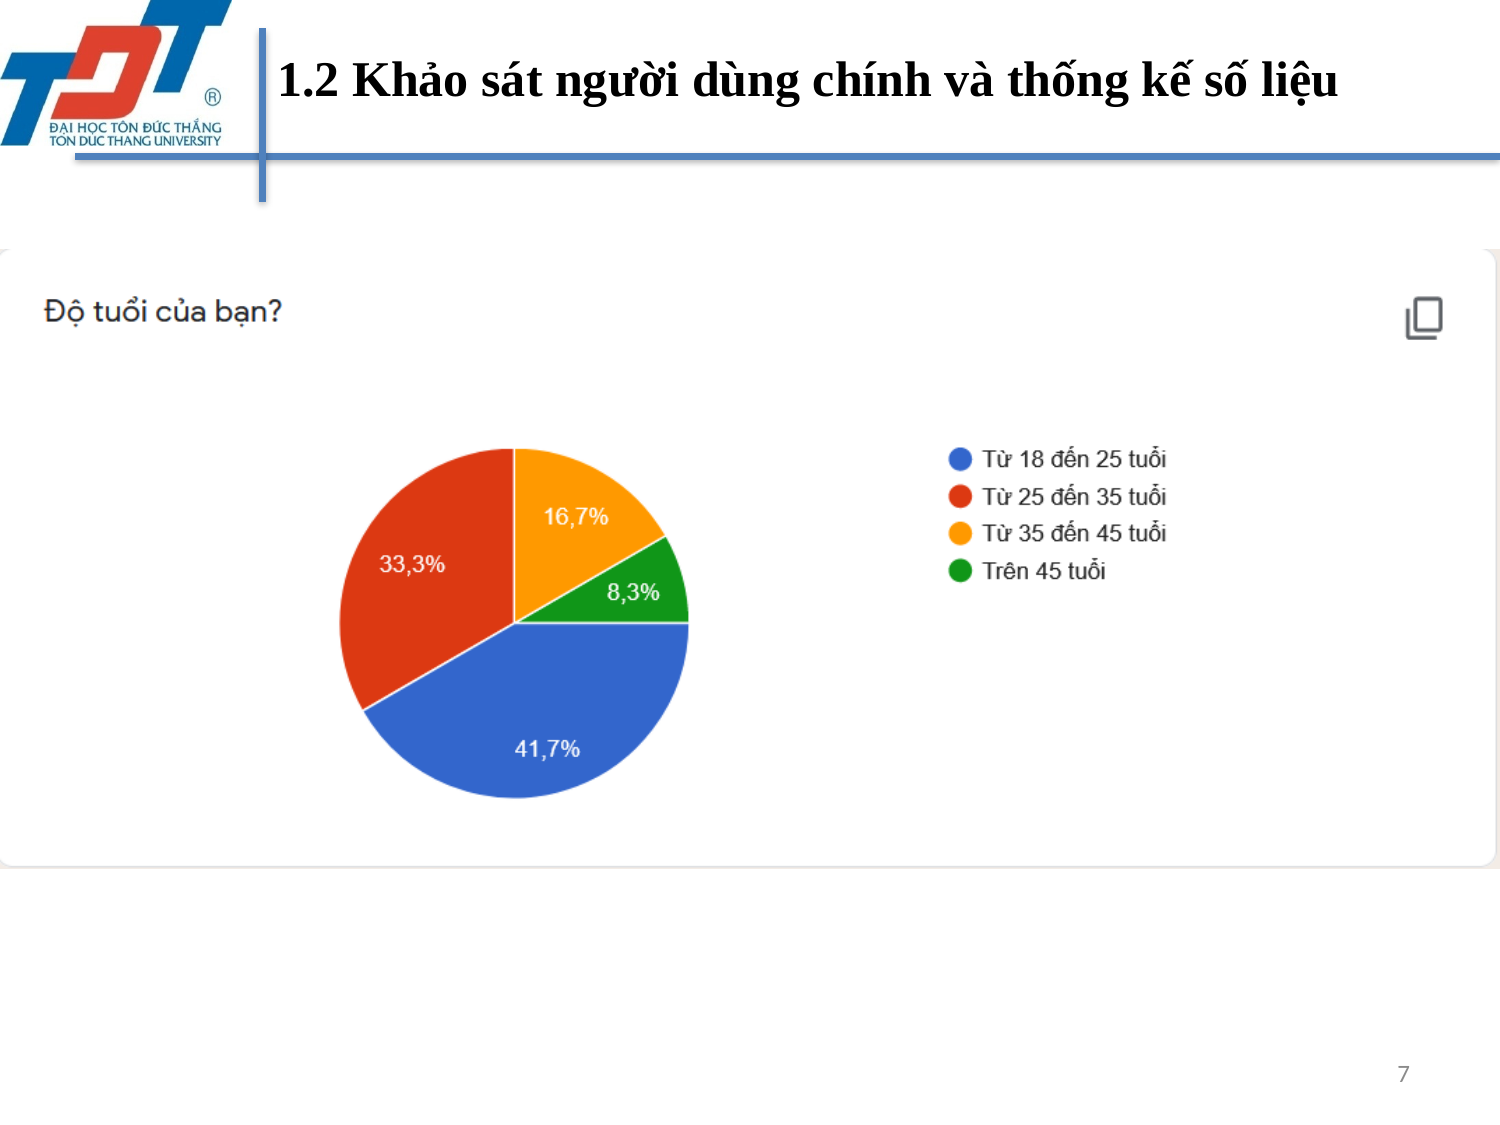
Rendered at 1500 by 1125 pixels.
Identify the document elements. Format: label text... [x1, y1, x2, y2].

slide_number 7 [1074, 1042, 1425, 1103]
picture [0, 0, 232, 146]
picture [0, 249, 1500, 869]
text_box 1.2 Khảo sát người dùng chính và thống kế số liệu [262, 38, 1375, 114]
